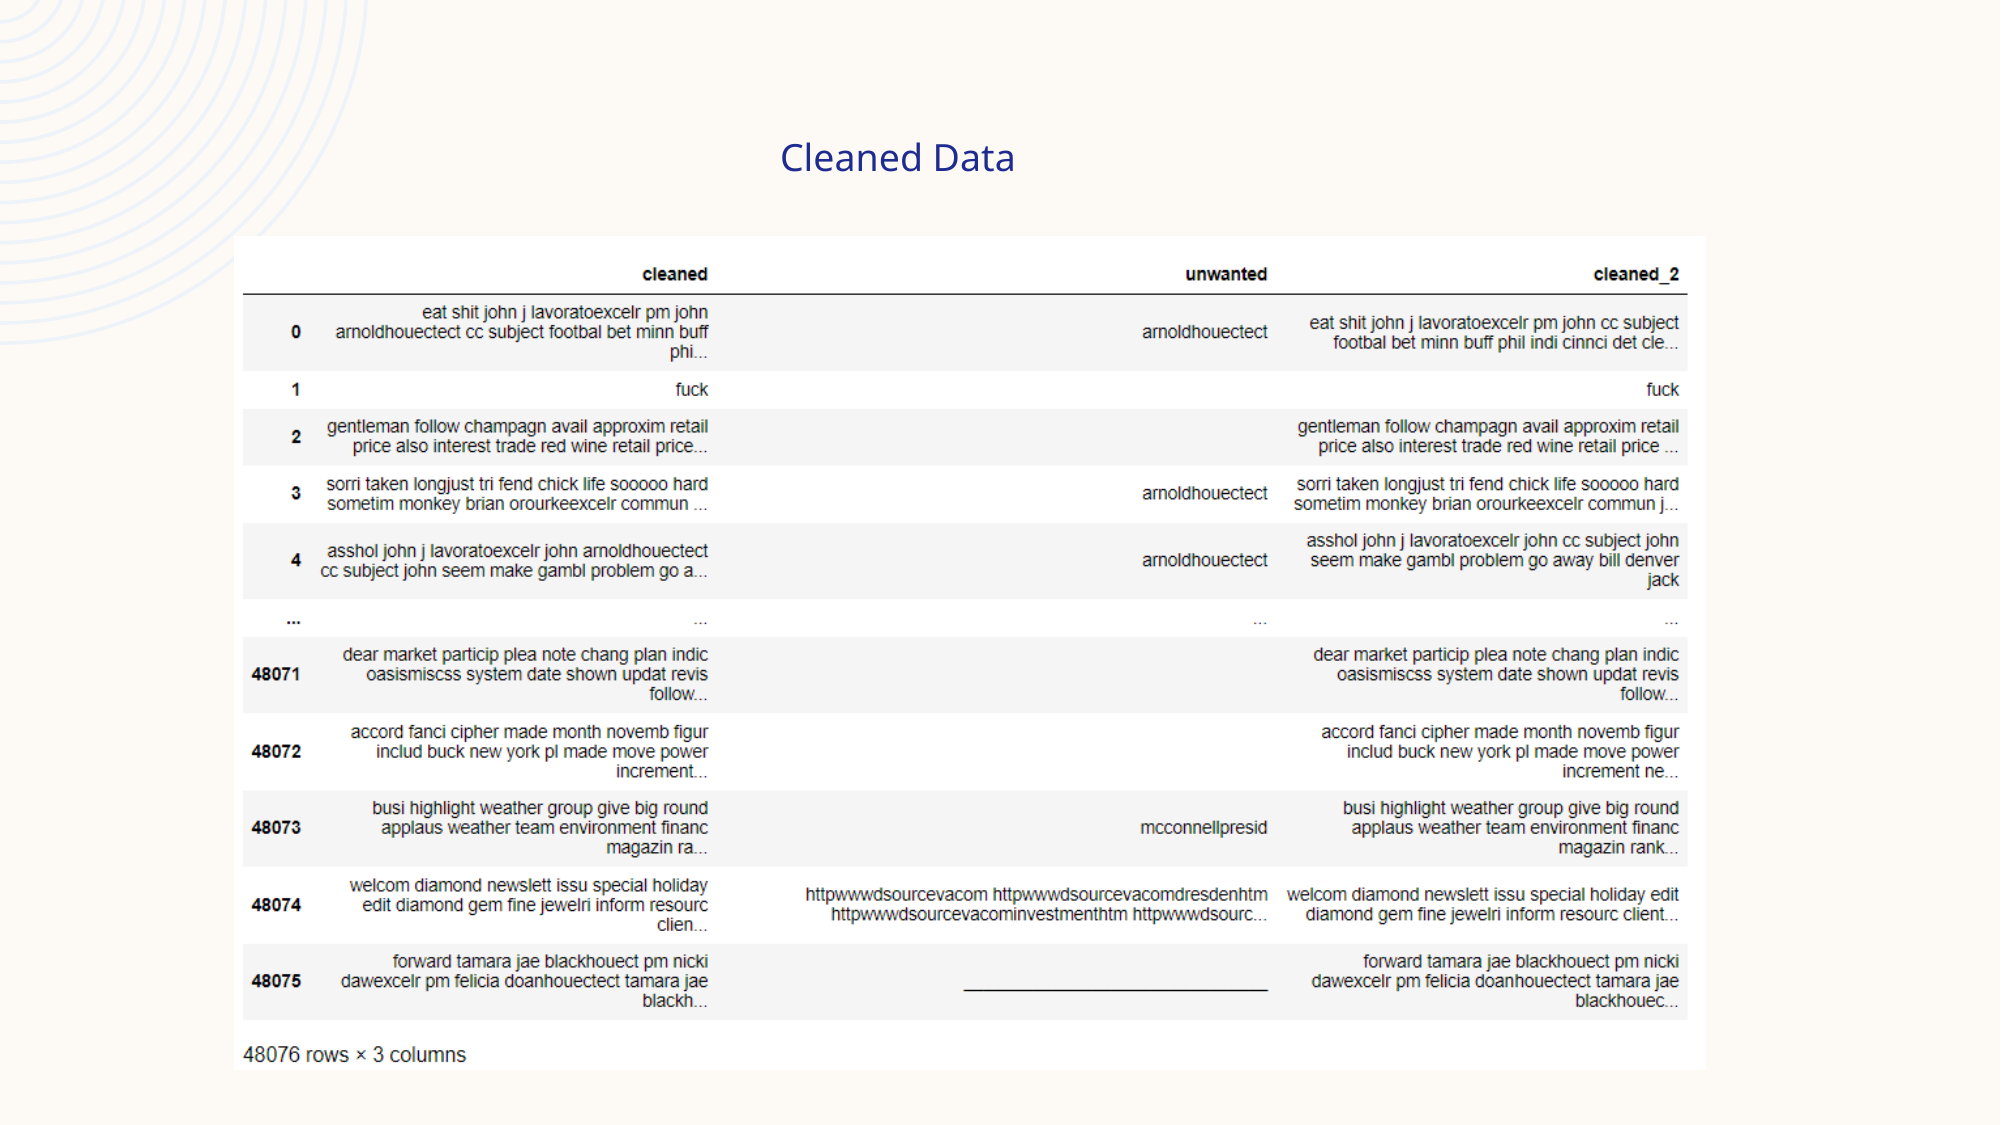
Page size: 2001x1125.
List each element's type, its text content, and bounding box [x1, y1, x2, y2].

text_box Cleaned Data [765, 126, 1031, 187]
picture [234, 236, 1706, 1070]
